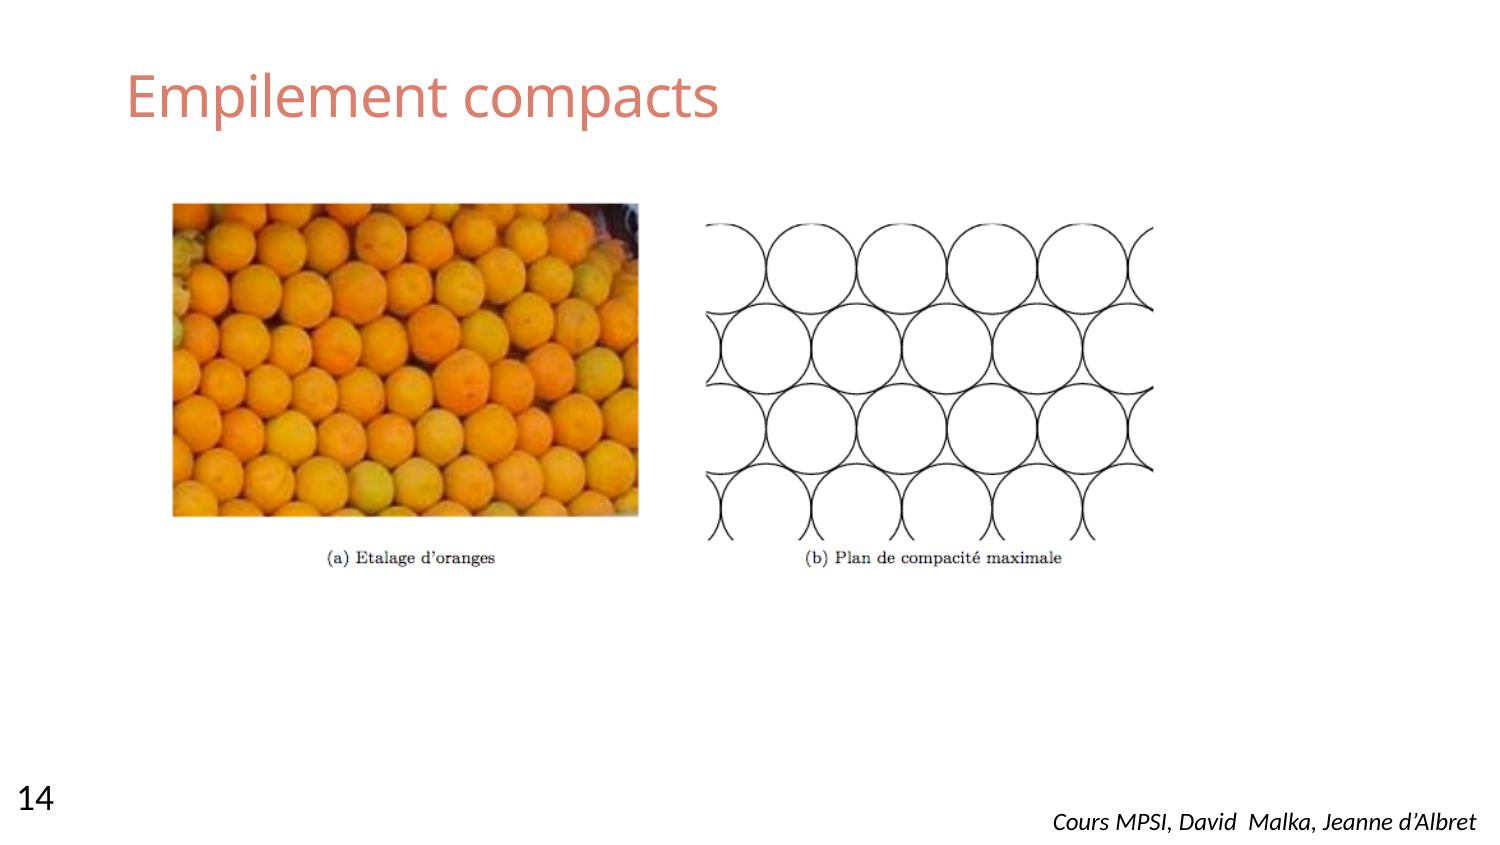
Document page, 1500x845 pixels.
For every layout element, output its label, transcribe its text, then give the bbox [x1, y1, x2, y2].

title Empilement compacts [110, 23, 1349, 138]
picture [162, 194, 1194, 580]
text_box Cours MPSI, David Malka, Jeanne d’Albret [1038, 798, 1493, 844]
